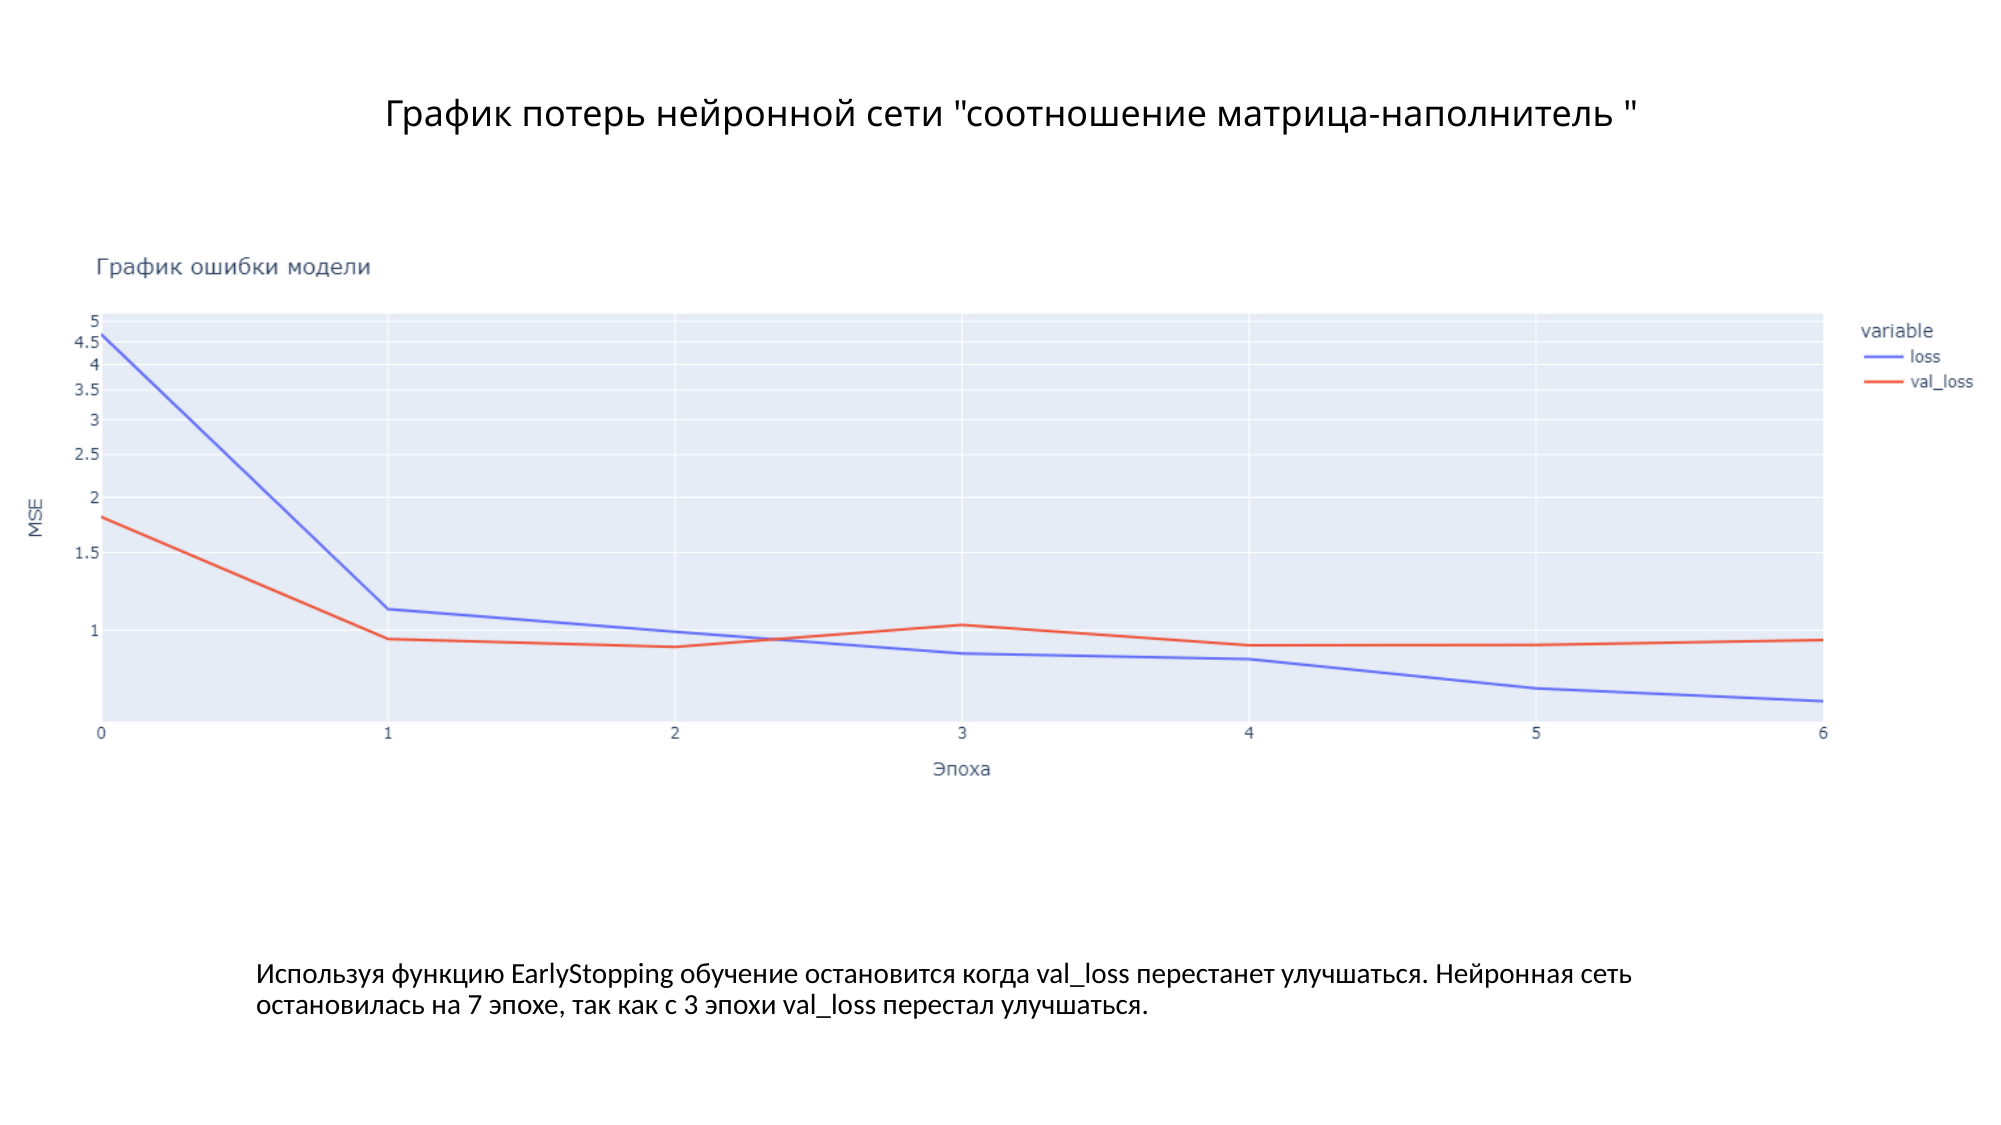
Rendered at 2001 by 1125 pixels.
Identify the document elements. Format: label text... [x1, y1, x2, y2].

text_box Используя функцию EarlyStopping обучение остановится когда val_loss перестанет улучшаться. Нейронная сеть остановилась на 7 эпохе, так как с 3 эпохи val_loss перестал улучшаться. [241, 950, 1742, 1036]
picture [11, 234, 1997, 827]
text_box График потерь нейронной сети "соотношение матрица-наполнитель " [282, 87, 1742, 142]
